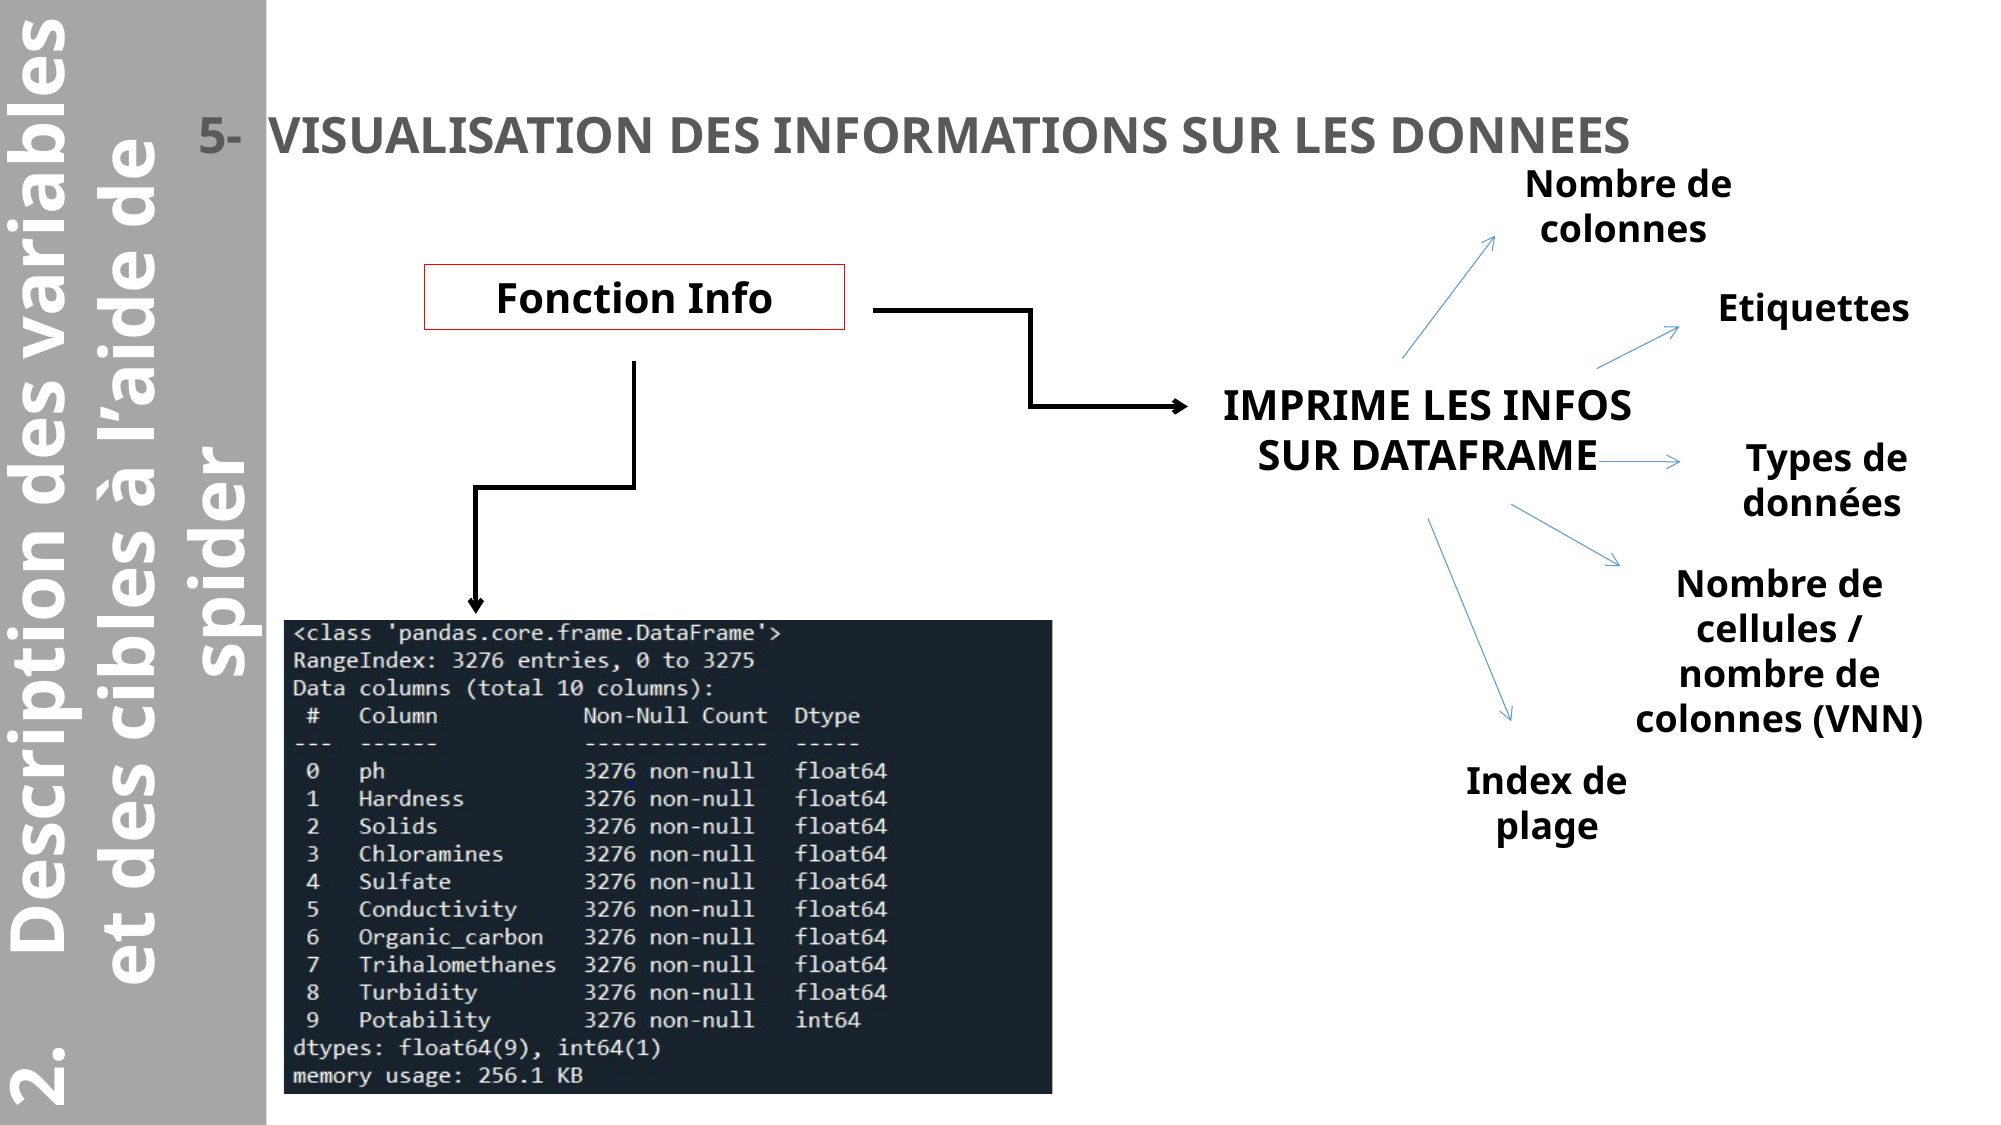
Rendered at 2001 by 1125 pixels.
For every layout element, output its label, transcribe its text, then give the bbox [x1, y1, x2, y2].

text_box Index de plage [1413, 749, 1681, 855]
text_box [873, 310, 1188, 407]
text_box IMPRIME LES INFOS SUR DATAFRAME [1200, 371, 1656, 487]
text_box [1511, 504, 1621, 567]
picture [283, 619, 1053, 1094]
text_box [428, 408, 682, 567]
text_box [1427, 518, 1512, 722]
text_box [0, 0, 179, 1125]
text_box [1596, 326, 1680, 369]
text_box Nombre de colonnes [1495, 153, 1762, 258]
text_box Types de données [1693, 426, 1961, 532]
text_box Nombre de cellules / nombre de colonnes (VNN) [1620, 552, 1939, 748]
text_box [1402, 235, 1496, 359]
text_box Fonction Info [424, 264, 845, 330]
text_box 5- VISUALISATION DES INFORMATIONS SUR LES DONNEES [179, 66, 1660, 171]
text_box Etiquettes [1680, 276, 1948, 337]
